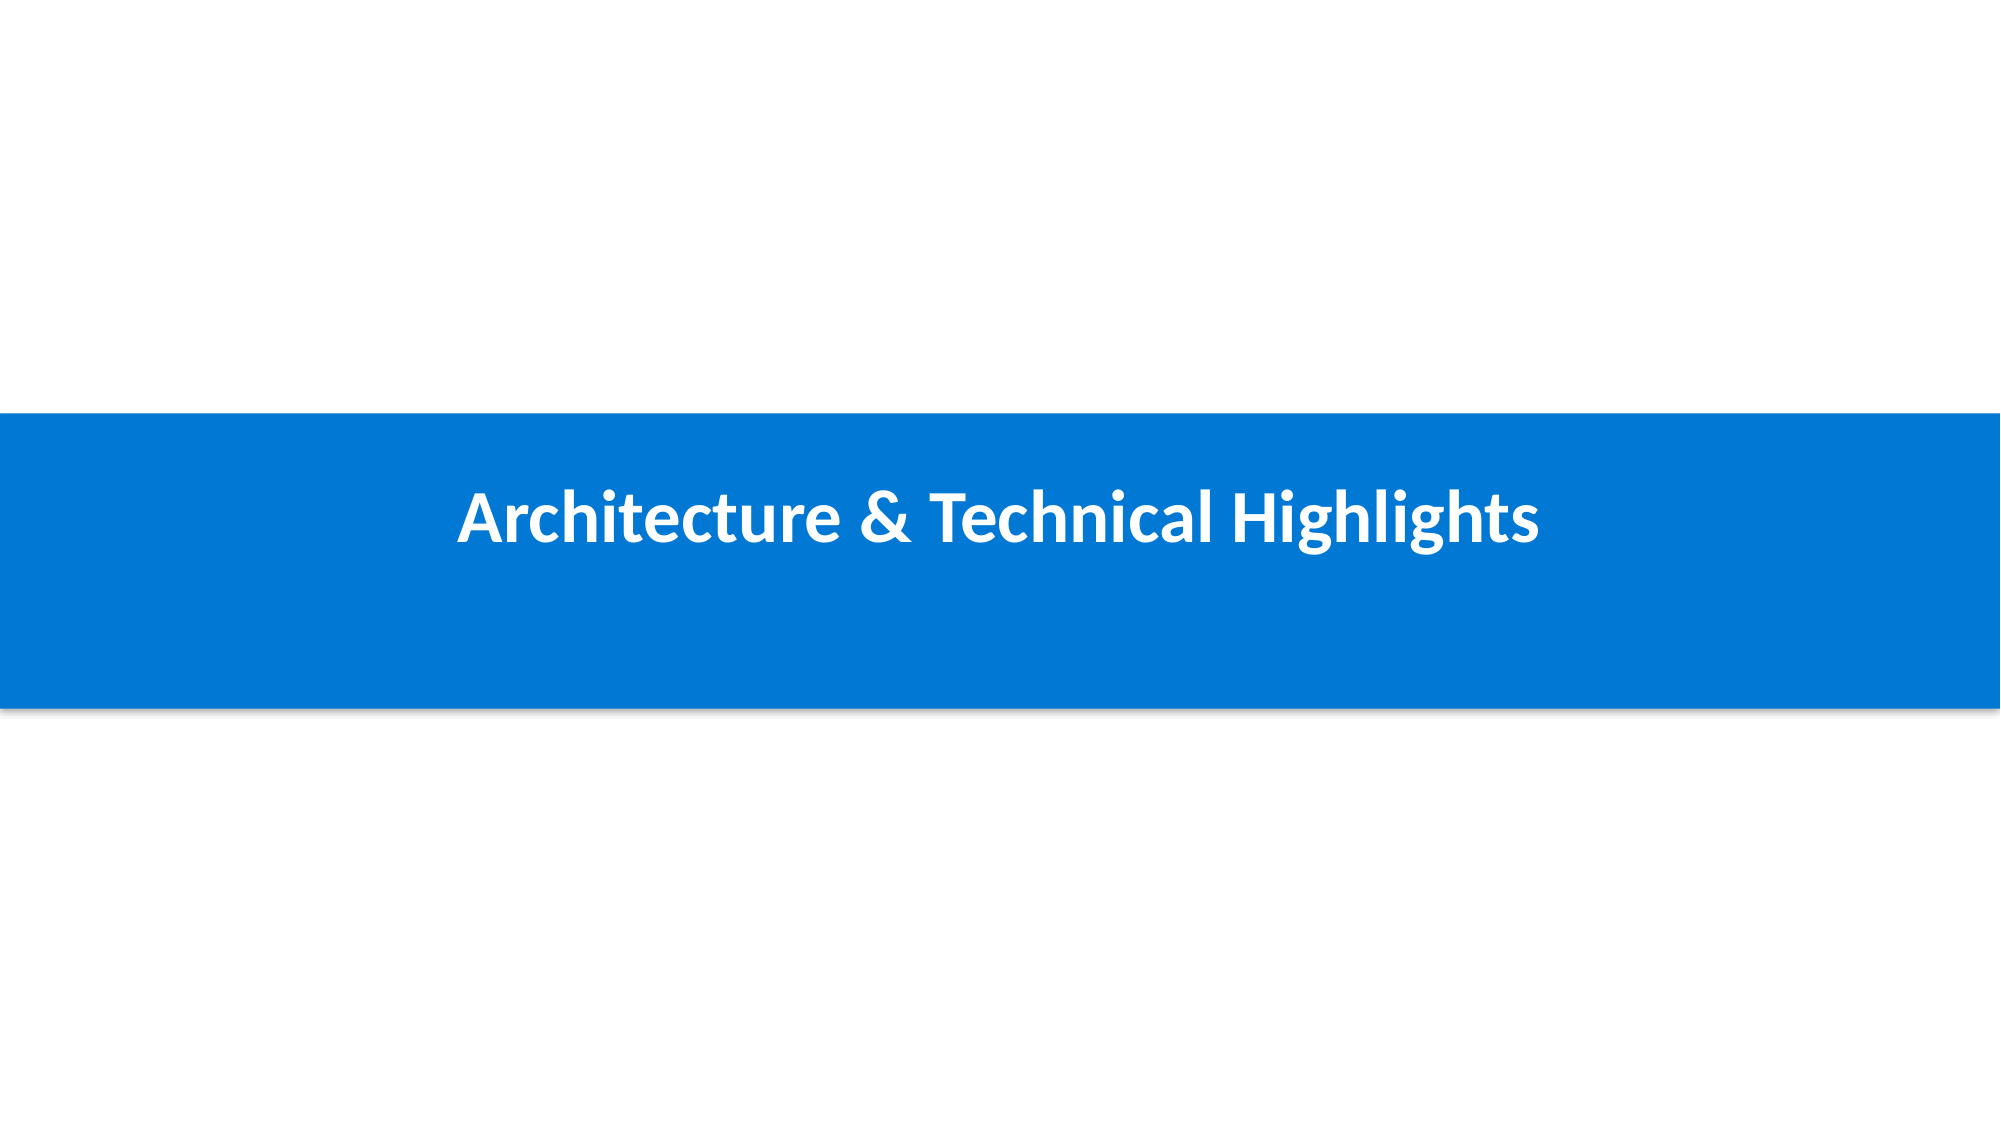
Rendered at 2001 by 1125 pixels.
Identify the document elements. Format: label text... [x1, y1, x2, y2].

text_box [0, 413, 2000, 709]
text_box Architecture & Technical Highlights [443, 460, 1557, 566]
